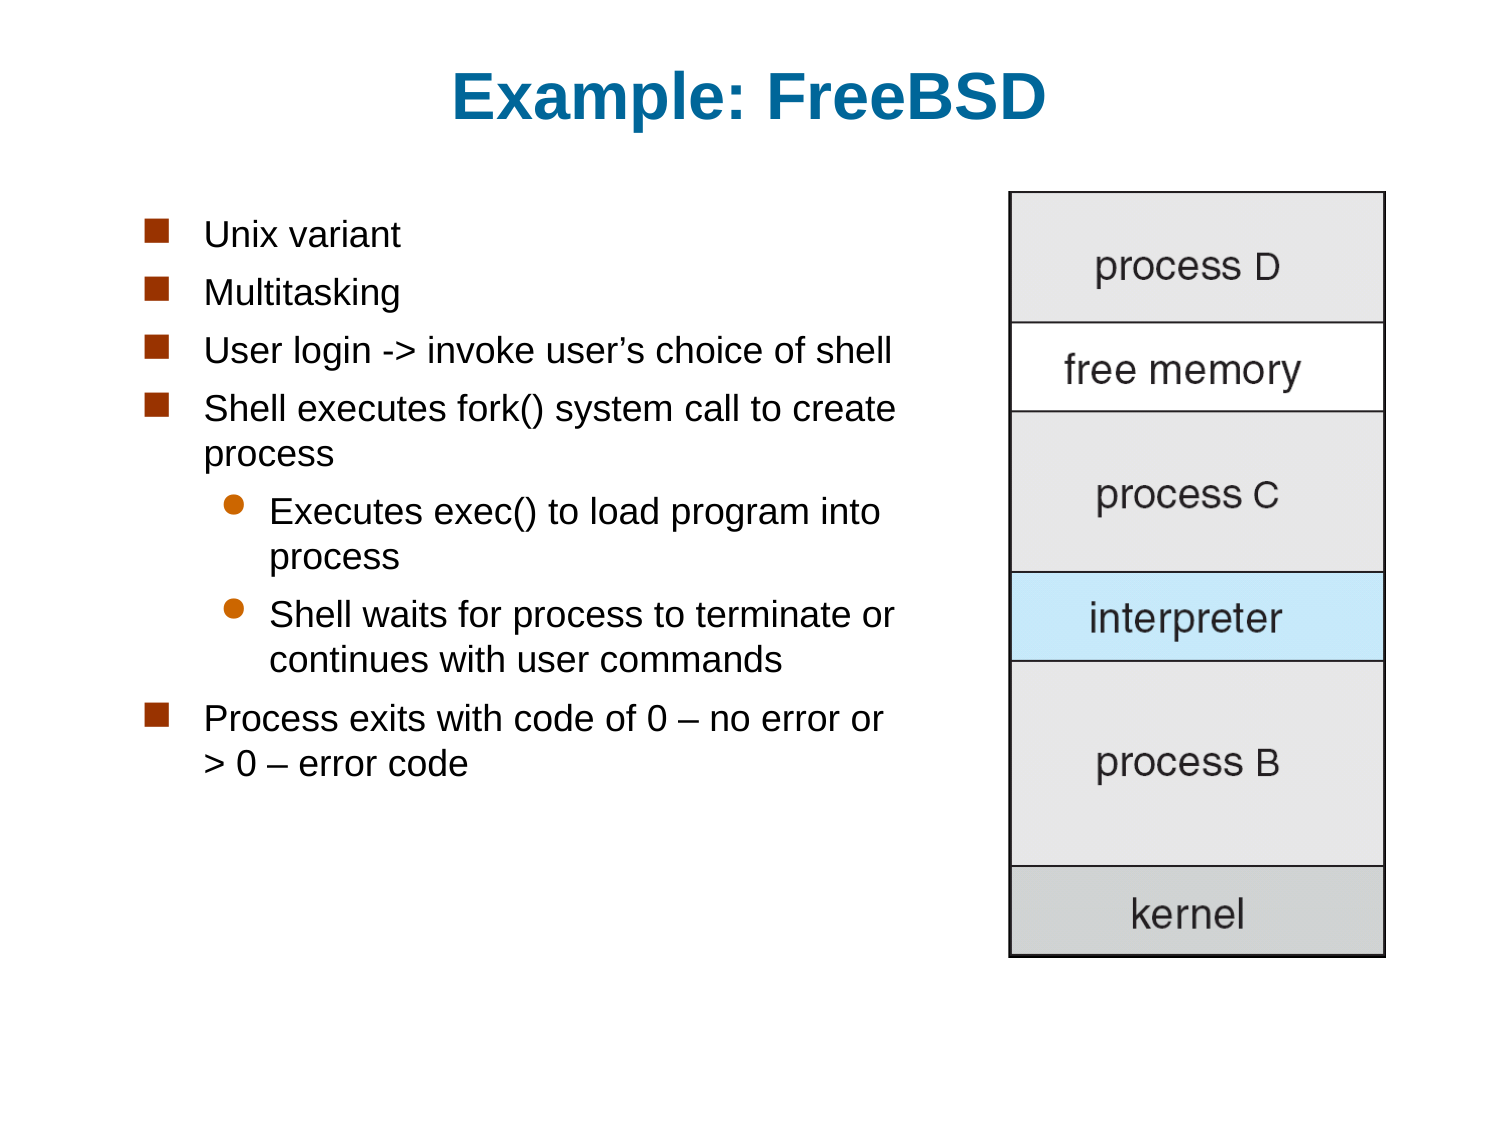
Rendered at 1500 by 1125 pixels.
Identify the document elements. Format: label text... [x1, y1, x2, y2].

list Unix variant Multitasking User login -> invoke user’s choice of shell Shell executes fork() system call to create process Executes exec() to load program into process Shell waits for process to terminate or continues with user commands Process exits with code of 0 – no error or > 0 – error code [132, 202, 917, 946]
title Example: FreeBSD [74, 45, 1426, 141]
picture [1008, 190, 1387, 959]
